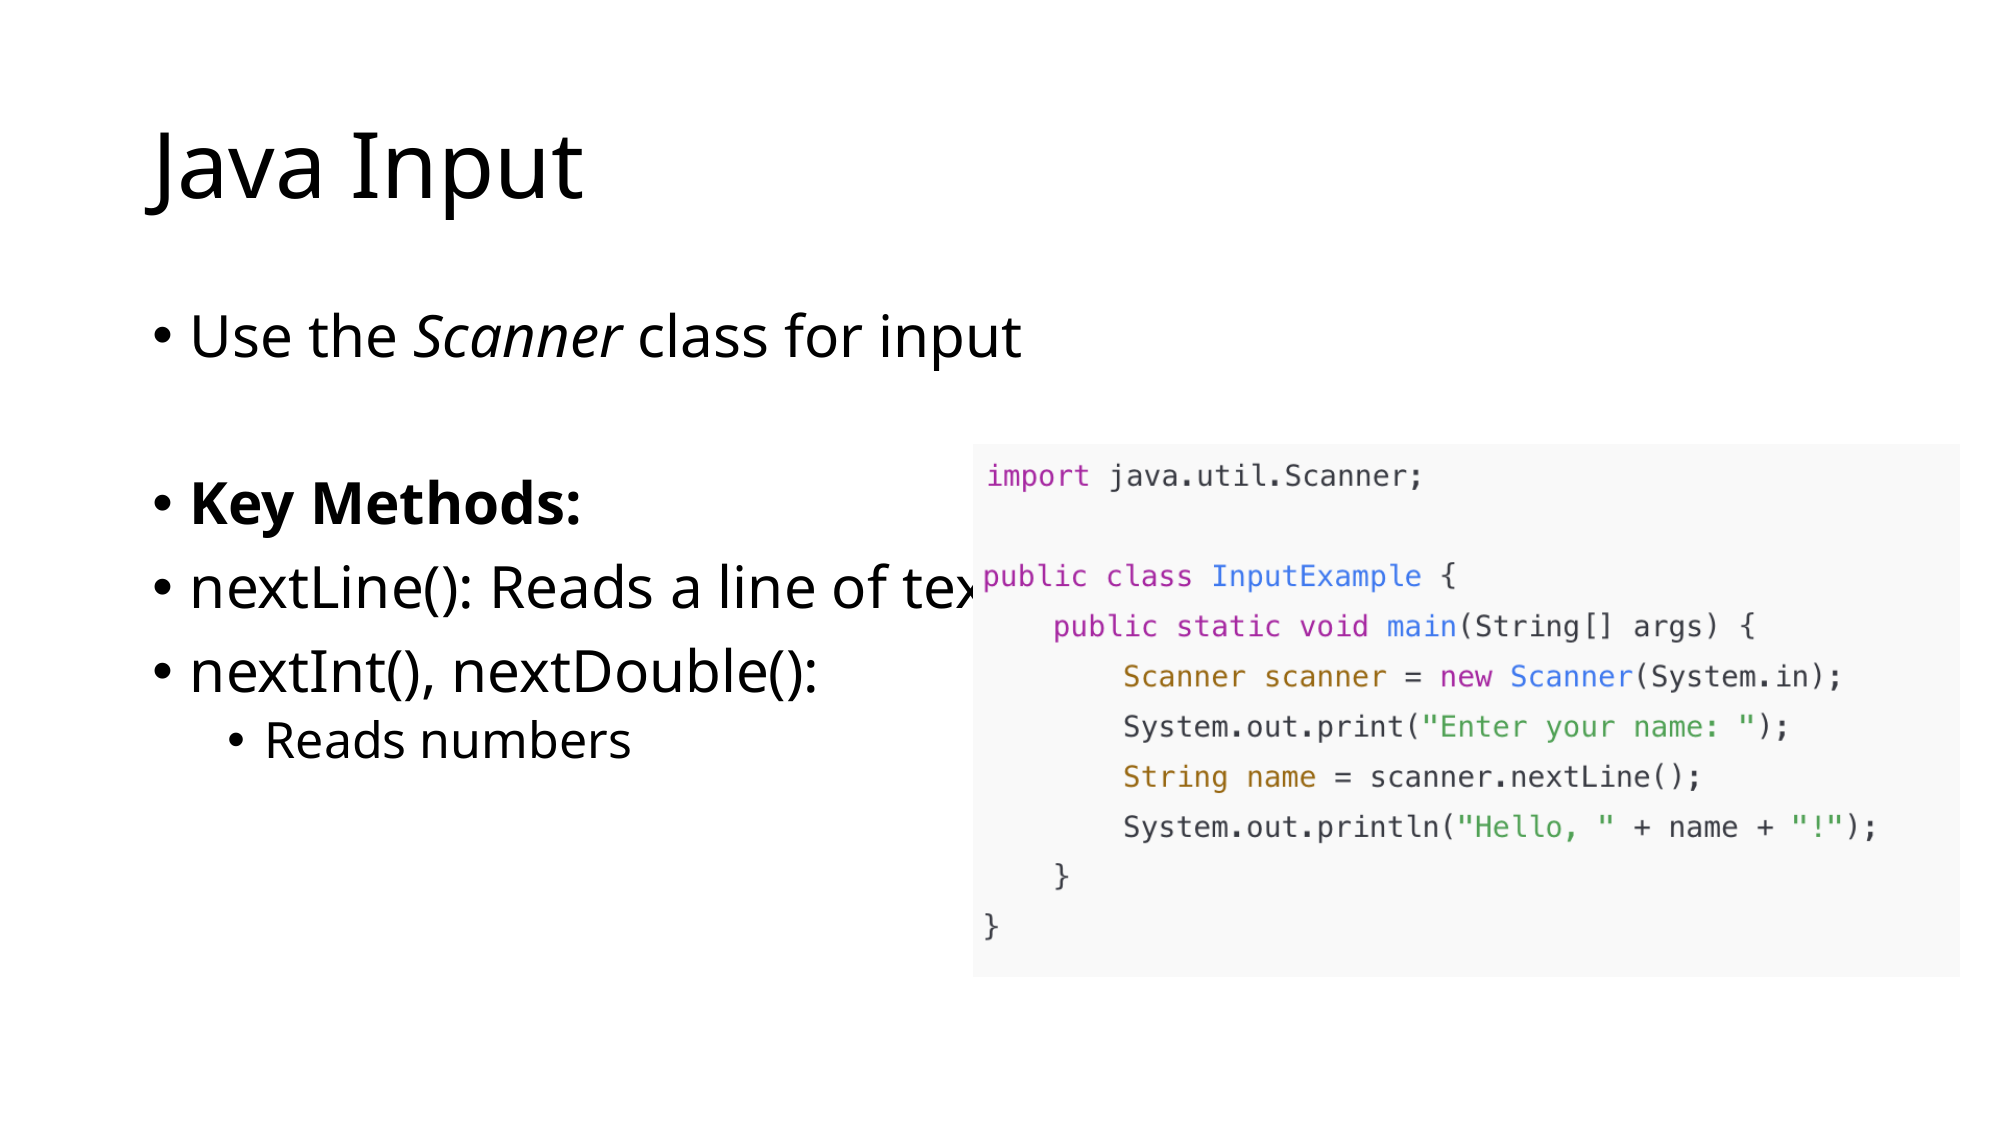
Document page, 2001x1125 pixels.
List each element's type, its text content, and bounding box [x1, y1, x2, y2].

picture [973, 444, 1960, 977]
list Use the Scanner class for input Key Methods: nextLine(): Reads a line of text nextInt(), nextDouble(): Reads numbers [137, 299, 1863, 1014]
title Java Input [137, 59, 1863, 278]
